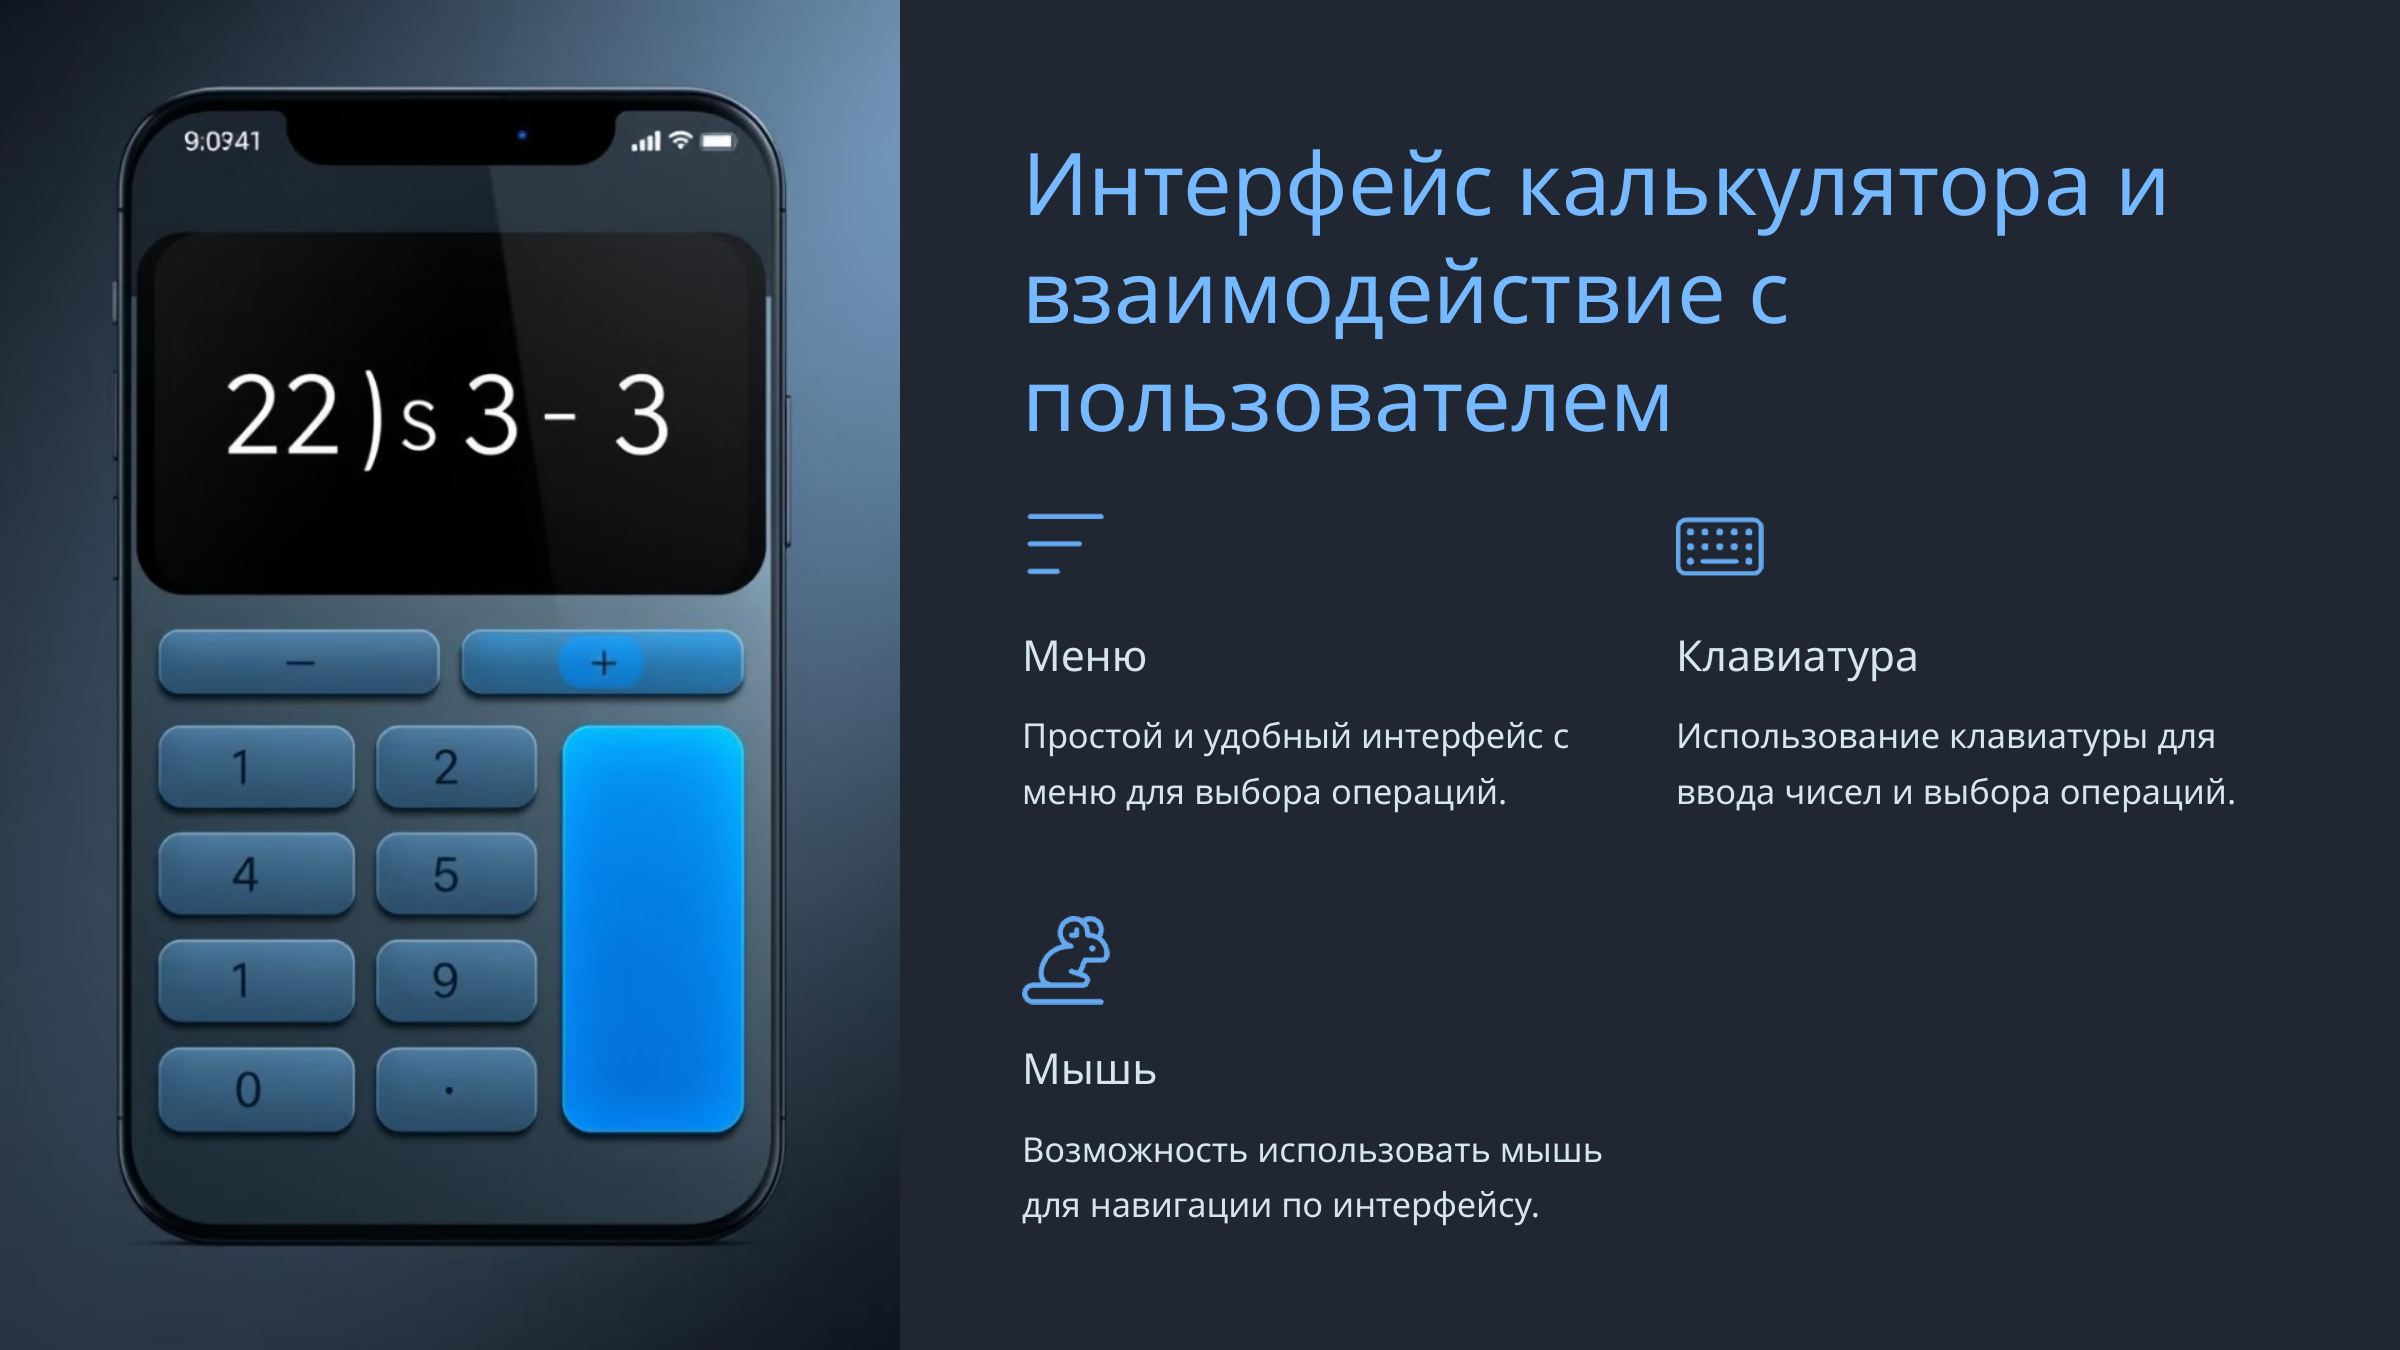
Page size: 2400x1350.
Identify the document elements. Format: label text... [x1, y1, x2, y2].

text_box Мышь [1022, 1039, 1459, 1094]
text_box Клавиатура [1676, 625, 2113, 680]
text_box Меню [1022, 625, 1459, 680]
picture [1022, 503, 1110, 591]
text_box Возможность использовать мышь для навигации по интерфейсу. [1022, 1114, 1624, 1226]
picture [1022, 916, 1110, 1005]
picture [0, 0, 900, 1350]
text_box Простой и удобный интерфейс с меню для выбора операций. [1022, 700, 1624, 813]
picture [1676, 503, 1764, 591]
text_box Использование клавиатуры для ввода чисел и выбора операций. [1676, 700, 2278, 813]
text_box Интерфейс калькулятора и взаимодействие с пользователем [1022, 123, 2278, 451]
